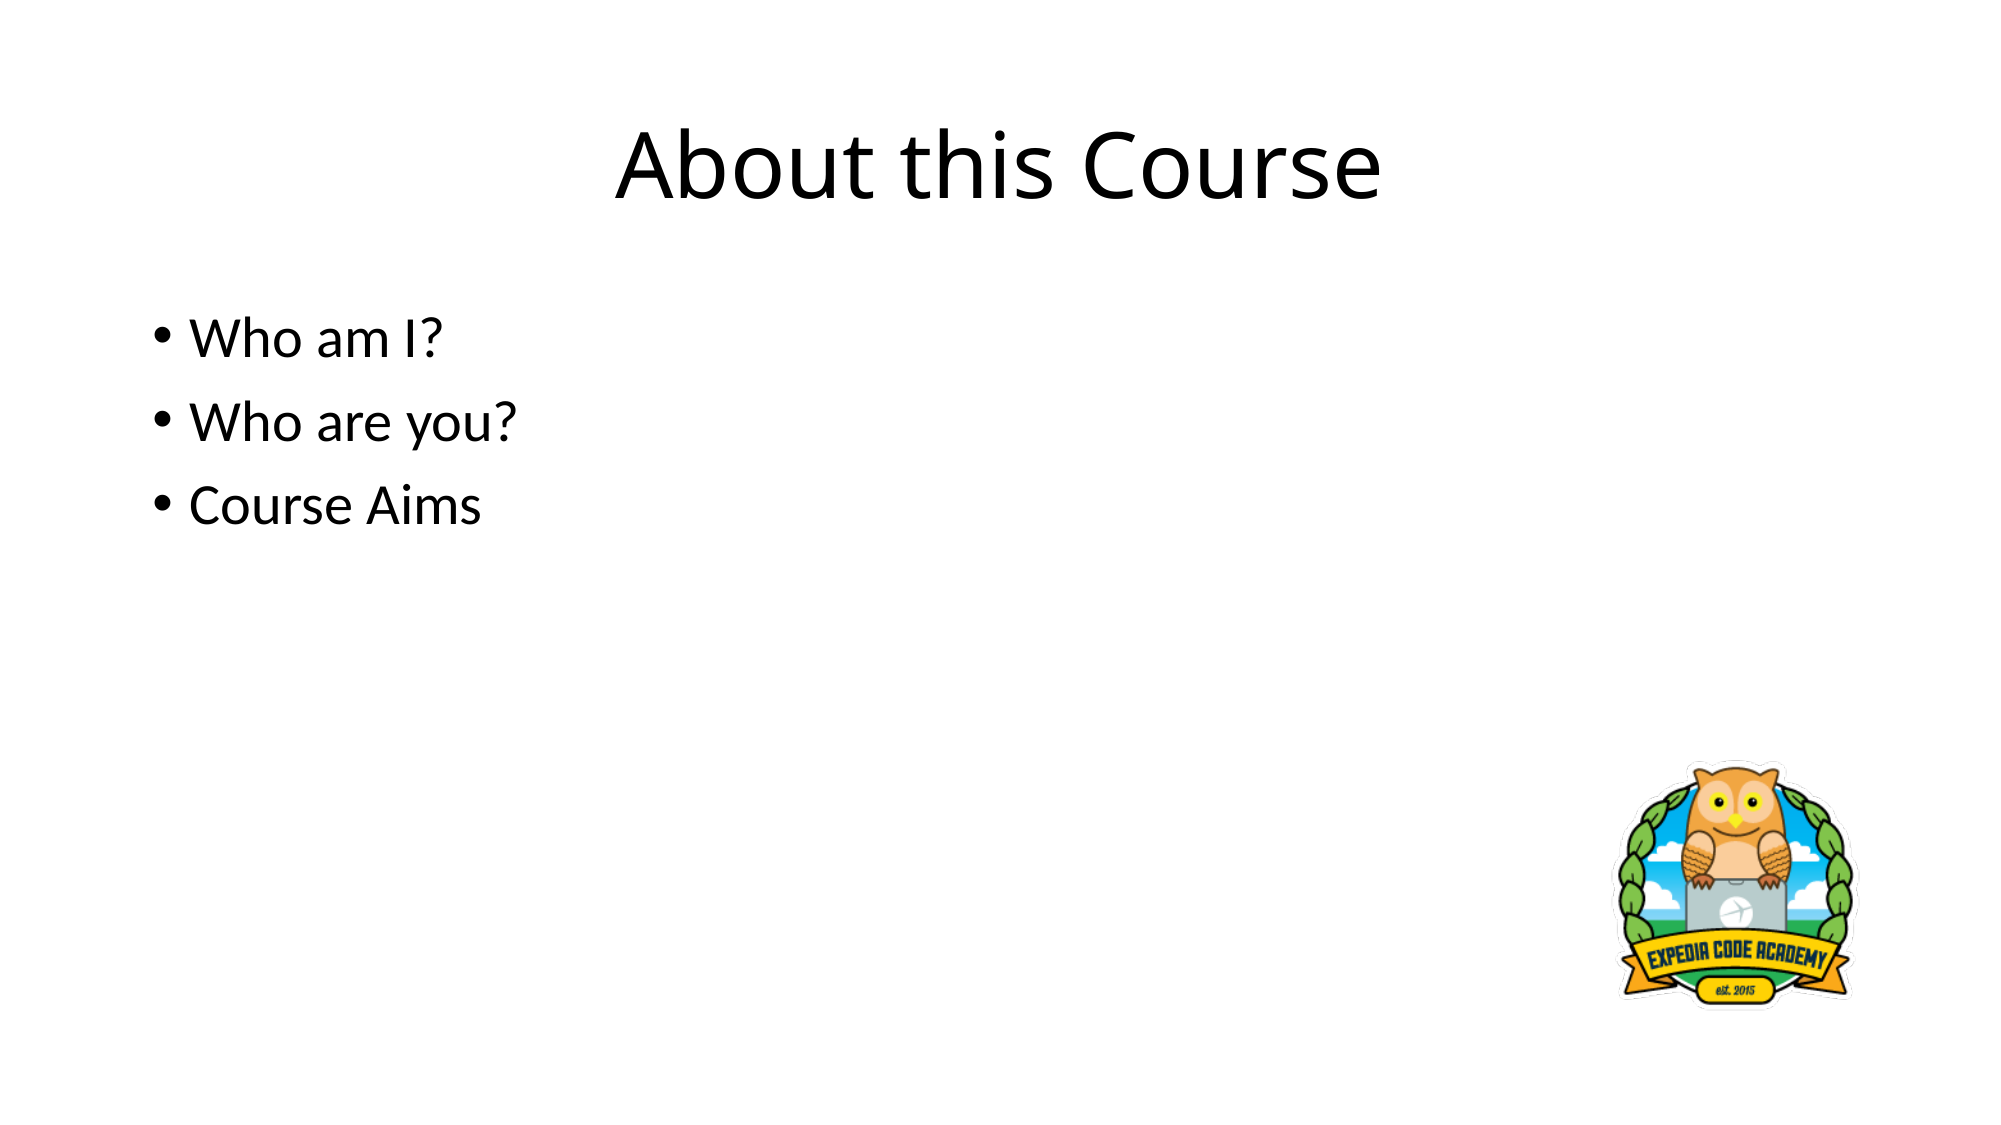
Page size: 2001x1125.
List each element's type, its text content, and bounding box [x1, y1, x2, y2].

list Who am I? Who are you? Course Aims [137, 299, 1863, 1014]
title About this Course [137, 59, 1863, 278]
picture [1607, 758, 1863, 1014]
